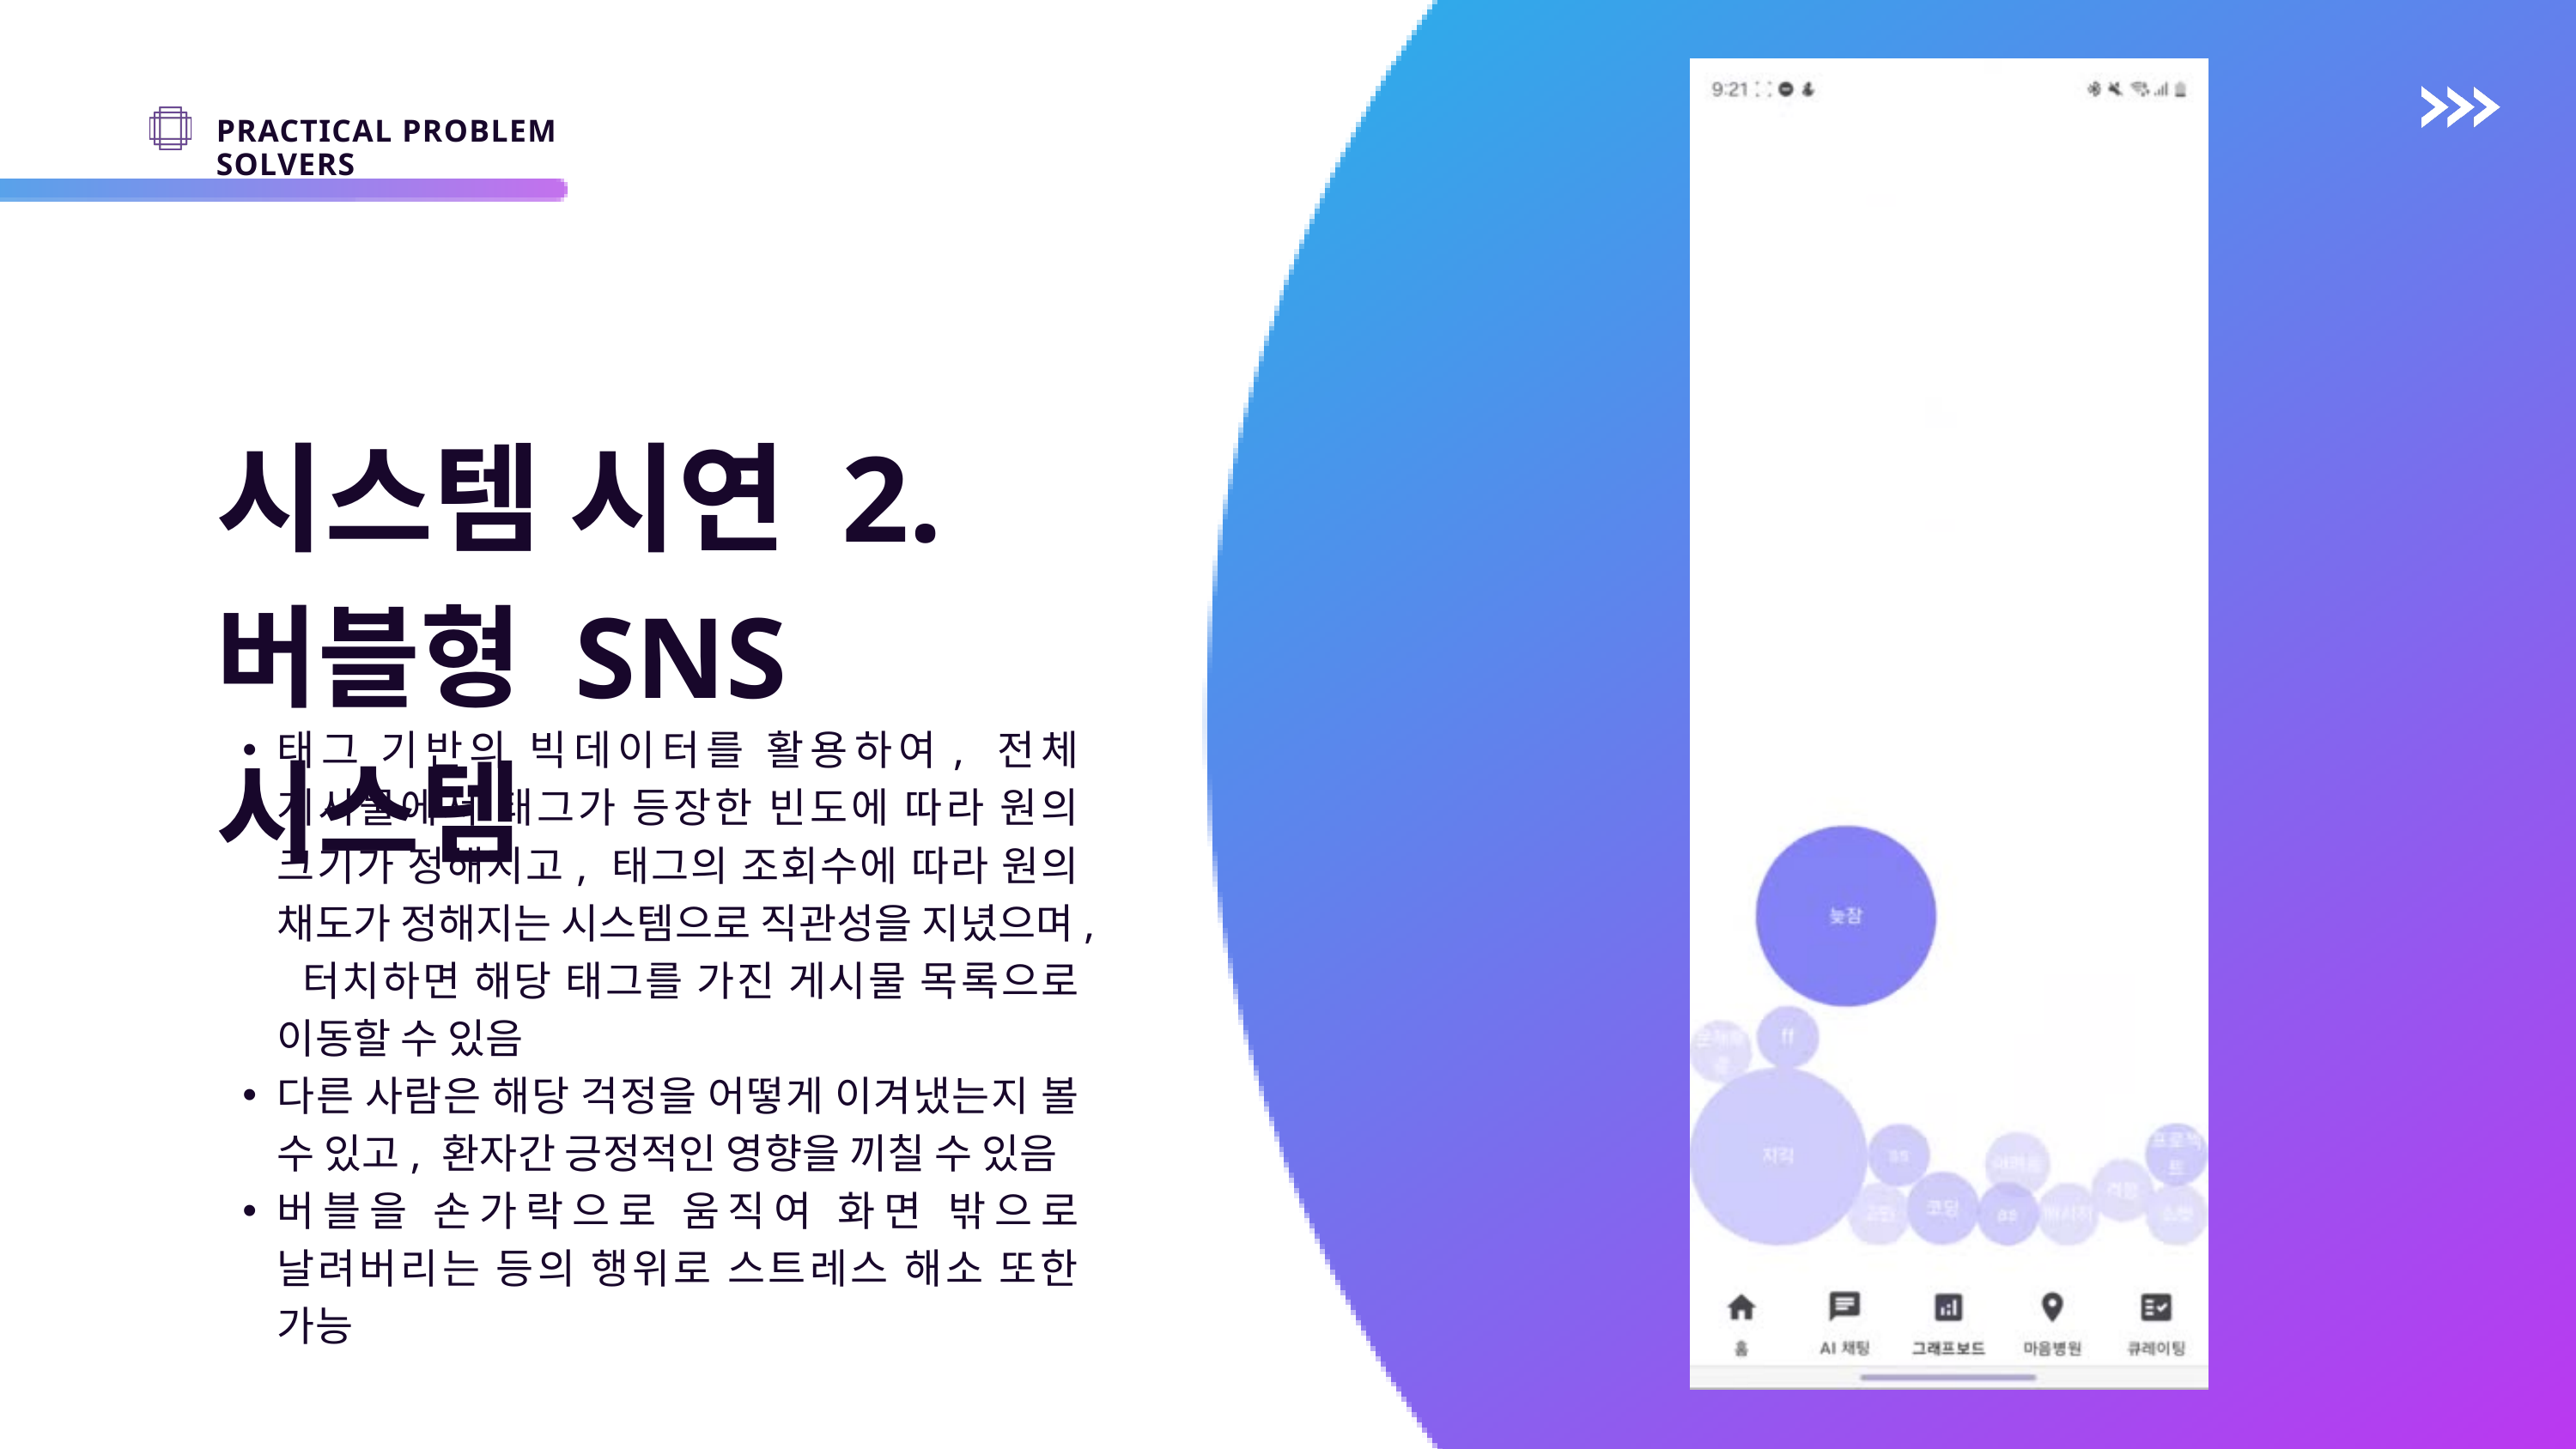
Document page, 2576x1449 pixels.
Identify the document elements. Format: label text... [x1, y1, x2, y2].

text_box [1193, 0, 2576, 1449]
text_box 태그 기반의 빅데이터를 활용하여, 전체 게시물에서 태그가 등장한 빈도에 따라 원의 크기가 정해지고, 태그의 조회수에 따라 원의 채도가 정해지는 시스템으로 직관성을 지녔으며, 터치하면 해당 태그를 가진 게시물 목록으로 이동할 수 있음 다른 사람은 해당 걱정을 어떻게 이겨냈는지 볼 수 있고, 환자간 긍정적인 영향을 끼칠 수 있음 버블을 손가락으로 움직여 화면 밖으로 날려버리는 등의 행위로 스트레스 해소 또한 가능 [207, 716, 1079, 1350]
text_box [2421, 86, 2500, 129]
text_box PRACTICAL PROBLEM SOLVERS [216, 114, 644, 182]
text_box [1689, 58, 2209, 1391]
text_box 시스템 시연 2. 버블형 SNS 시스템 [216, 399, 1147, 876]
text_box [0, 179, 568, 202]
text_box [149, 106, 192, 150]
